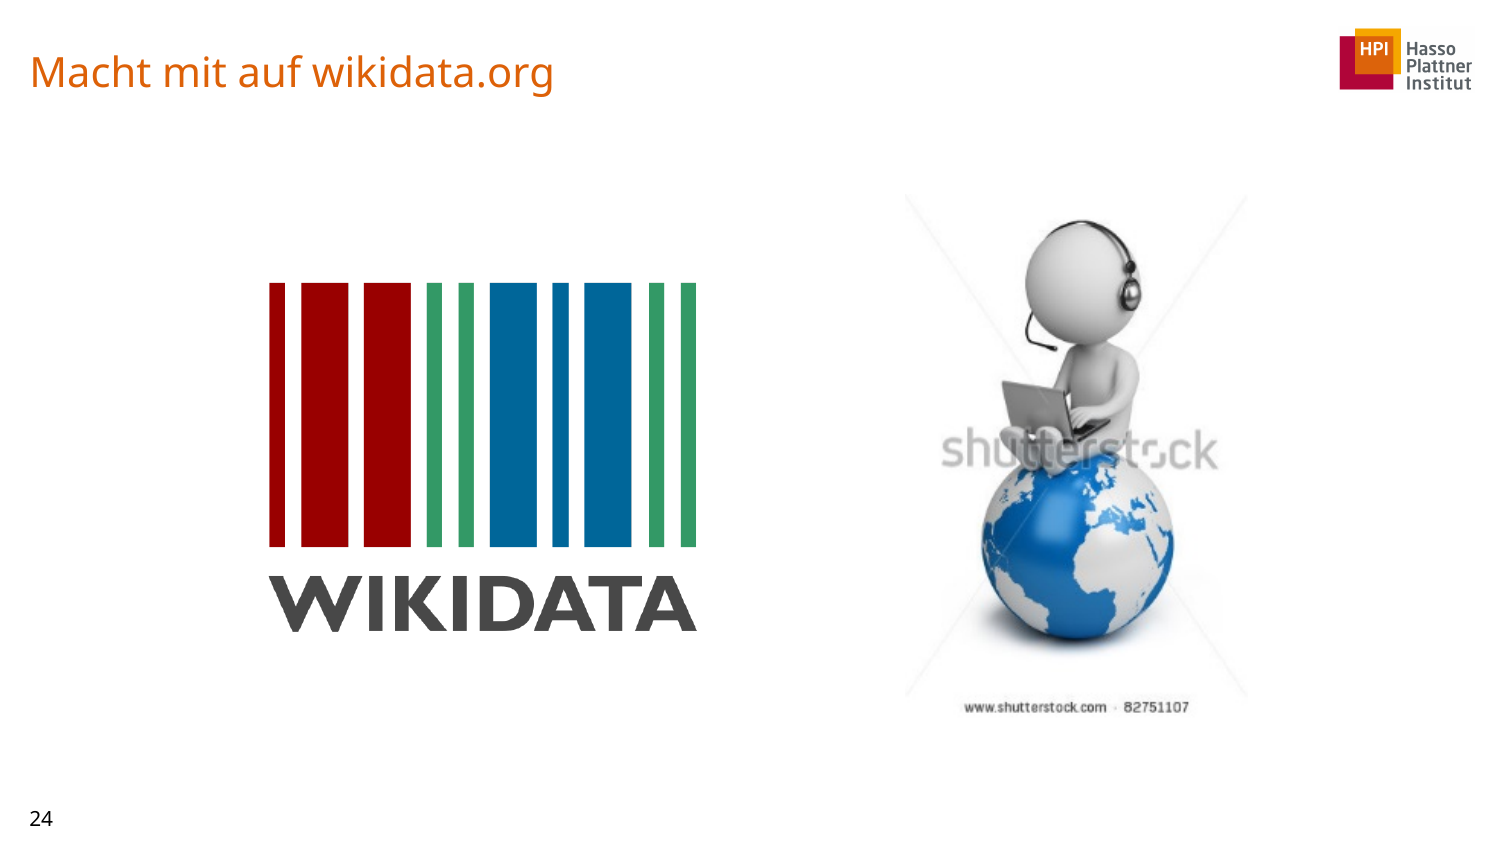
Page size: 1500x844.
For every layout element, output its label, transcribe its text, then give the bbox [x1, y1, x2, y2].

title Macht mit auf wikidata.org [29, 38, 1312, 216]
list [206, 260, 762, 653]
picture [904, 194, 1248, 720]
slide_number 24 [29, 805, 65, 836]
picture [1338, 26, 1475, 93]
